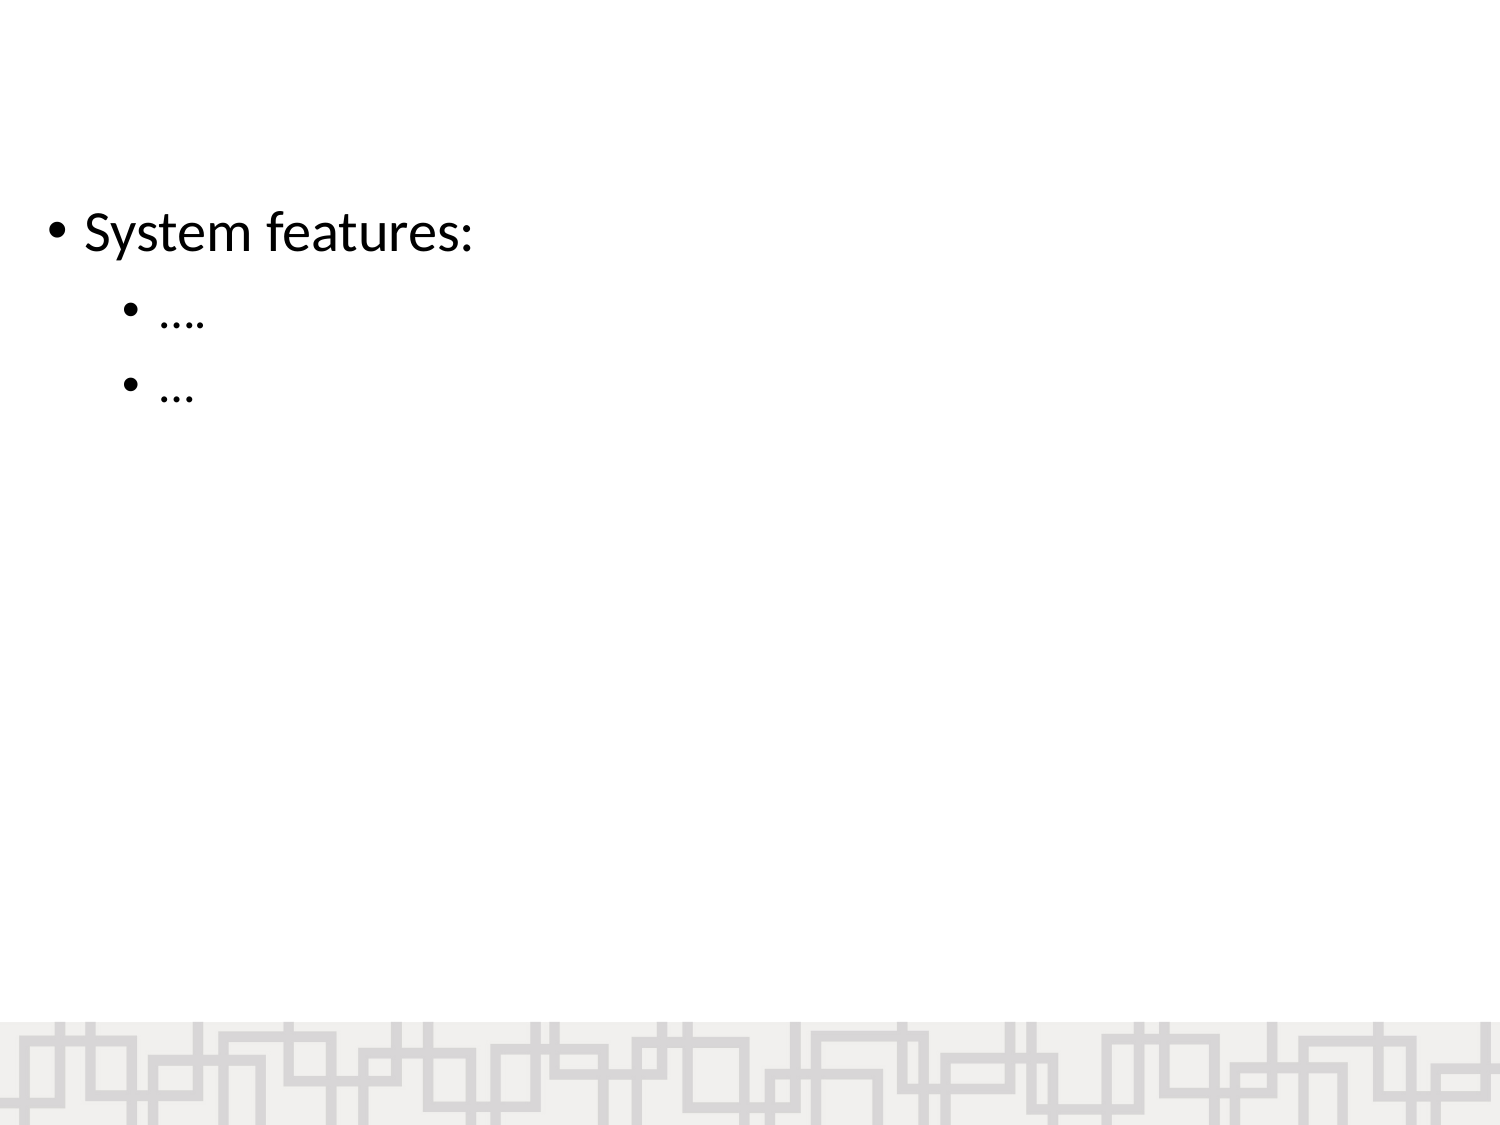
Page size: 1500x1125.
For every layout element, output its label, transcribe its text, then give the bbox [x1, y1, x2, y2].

picture [0, 0, 1500, 1125]
list System features: …. … [39, 193, 1391, 1057]
